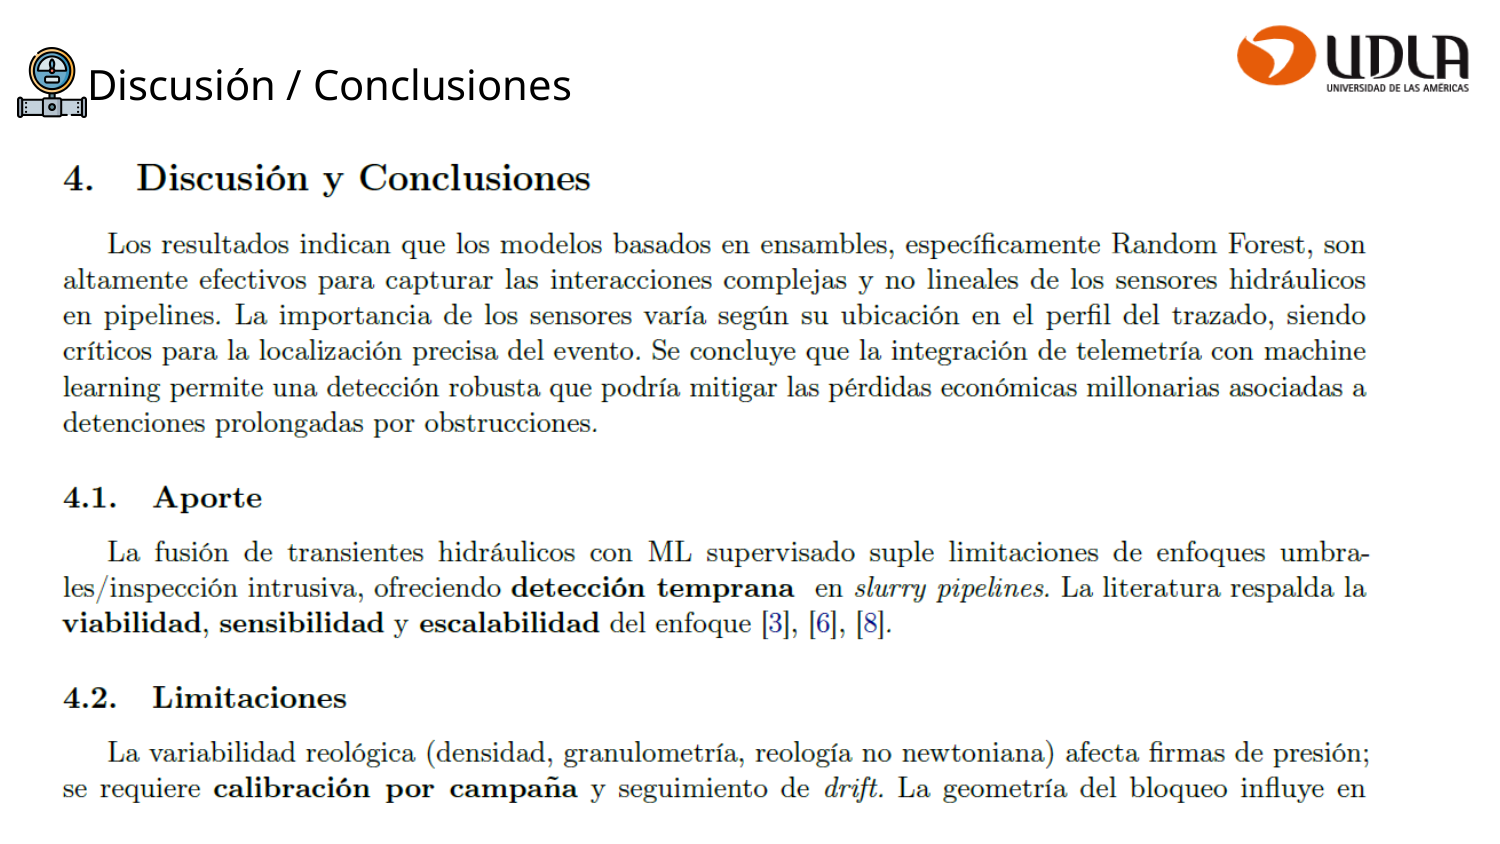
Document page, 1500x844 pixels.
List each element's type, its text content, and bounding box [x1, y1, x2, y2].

picture [1231, 18, 1478, 99]
title Discusión / Conclusiones [72, 41, 856, 124]
picture [16, 47, 87, 118]
picture [24, 148, 1386, 819]
